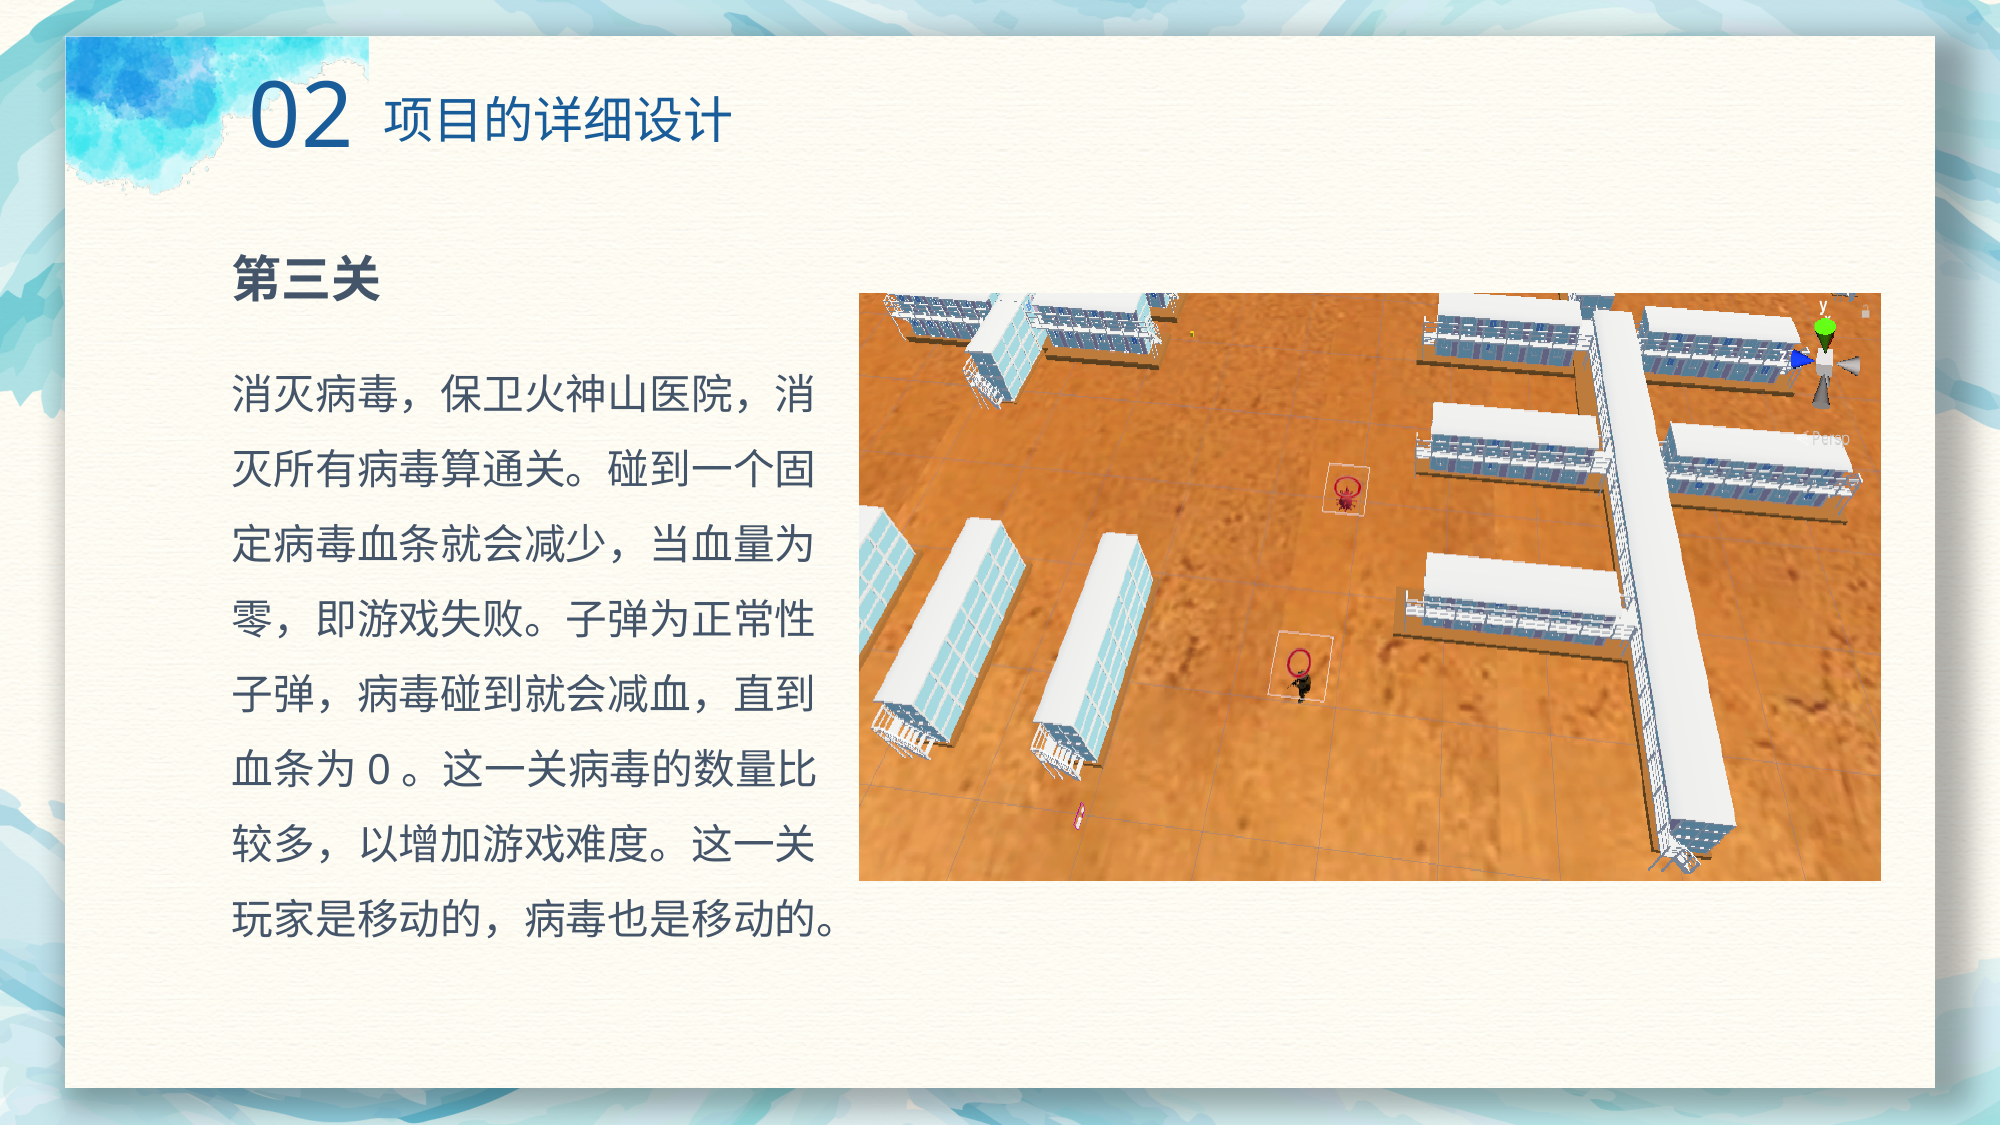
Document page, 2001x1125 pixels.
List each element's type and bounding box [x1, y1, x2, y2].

text_box [216, 239, 836, 956]
picture [0, 0, 2000, 1125]
